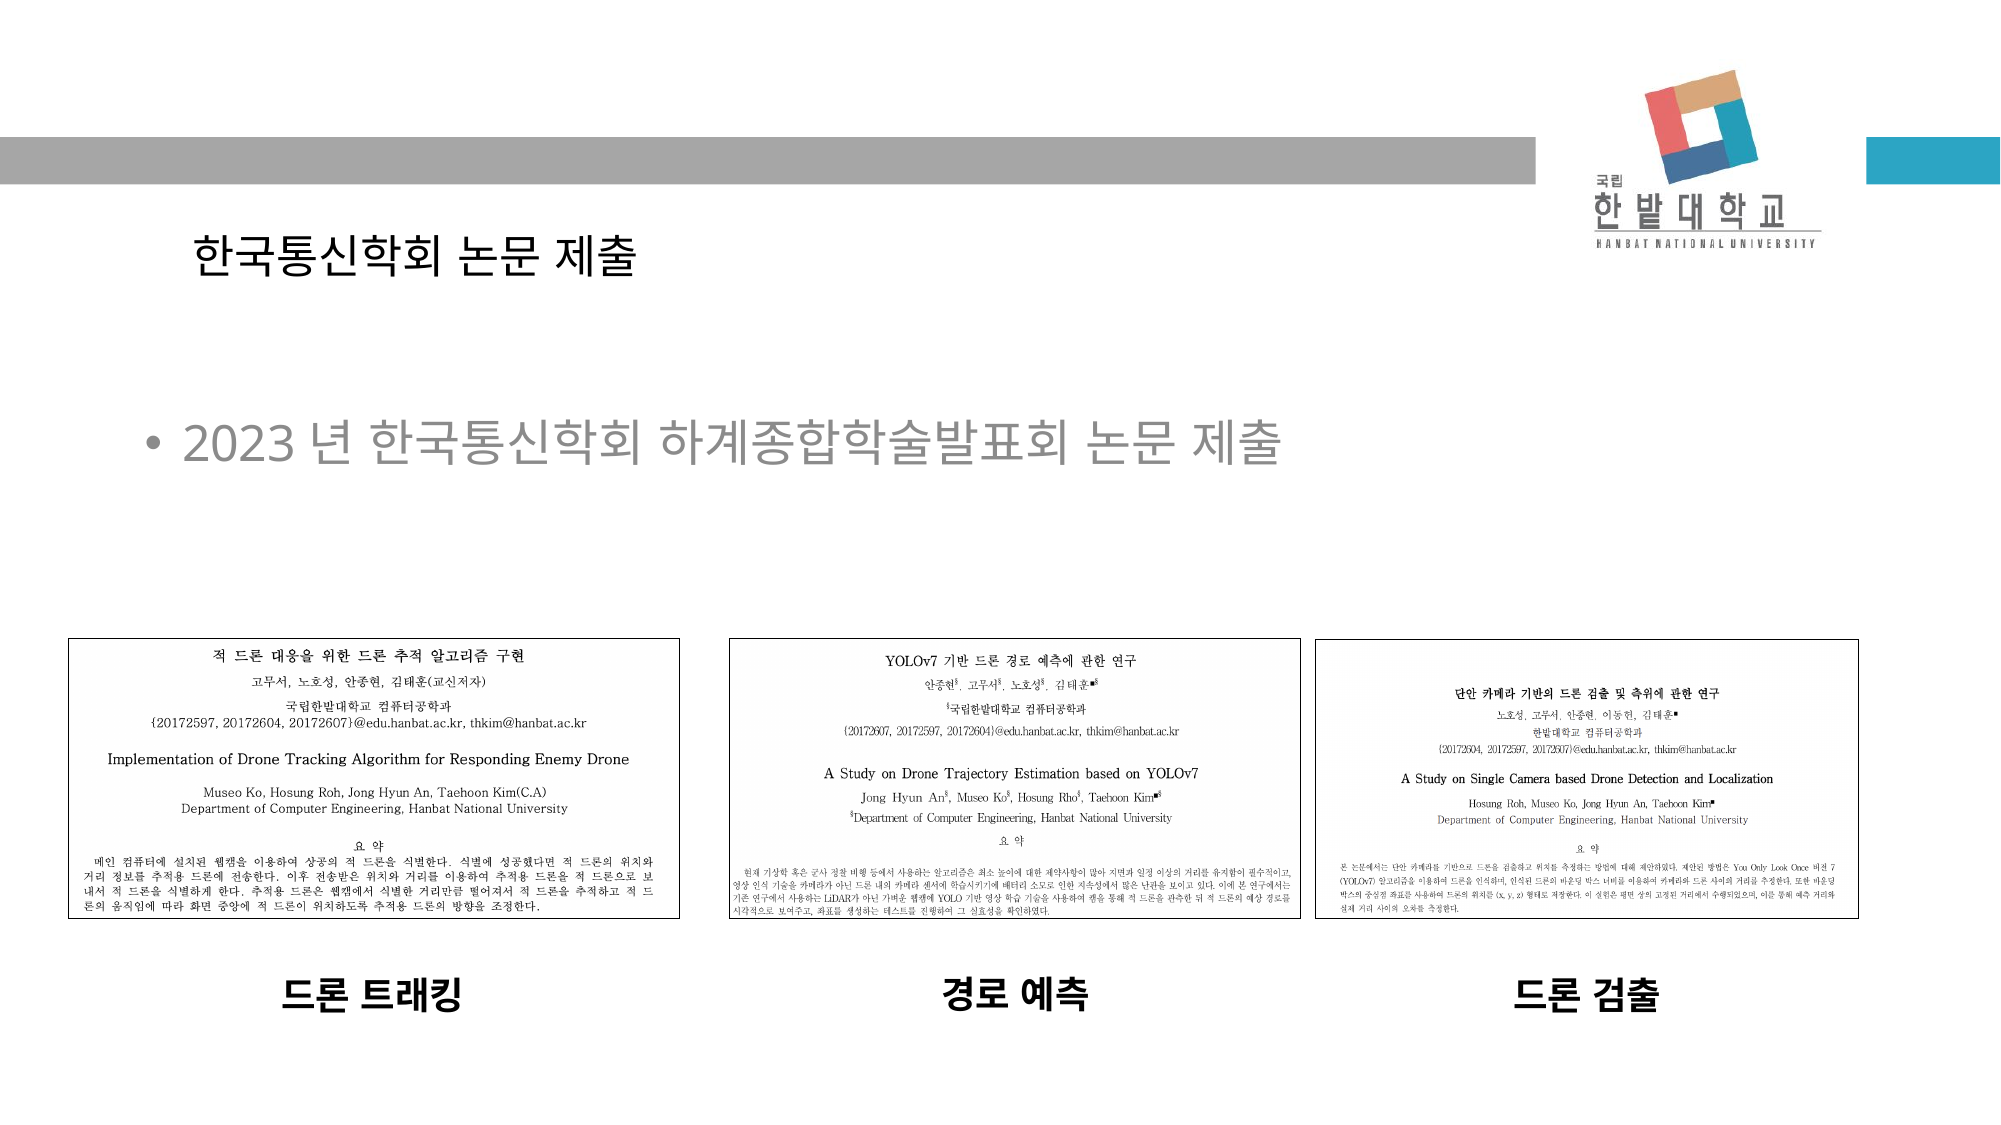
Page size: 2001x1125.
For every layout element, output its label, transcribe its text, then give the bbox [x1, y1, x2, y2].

picture [1584, 59, 1827, 262]
text_box 경로 예측 [783, 963, 1248, 1024]
picture [1315, 639, 1859, 919]
picture [729, 638, 1301, 919]
text_box 드론 트래킹 [140, 964, 606, 1025]
picture [68, 638, 680, 919]
text_box 한국통신학회 논문 제출 [99, 220, 732, 291]
list 2023년 한국통신학회 하계종합학술발표회 논문 제출 [129, 410, 1856, 1125]
text_box 드론 검출 [1355, 964, 1820, 1025]
